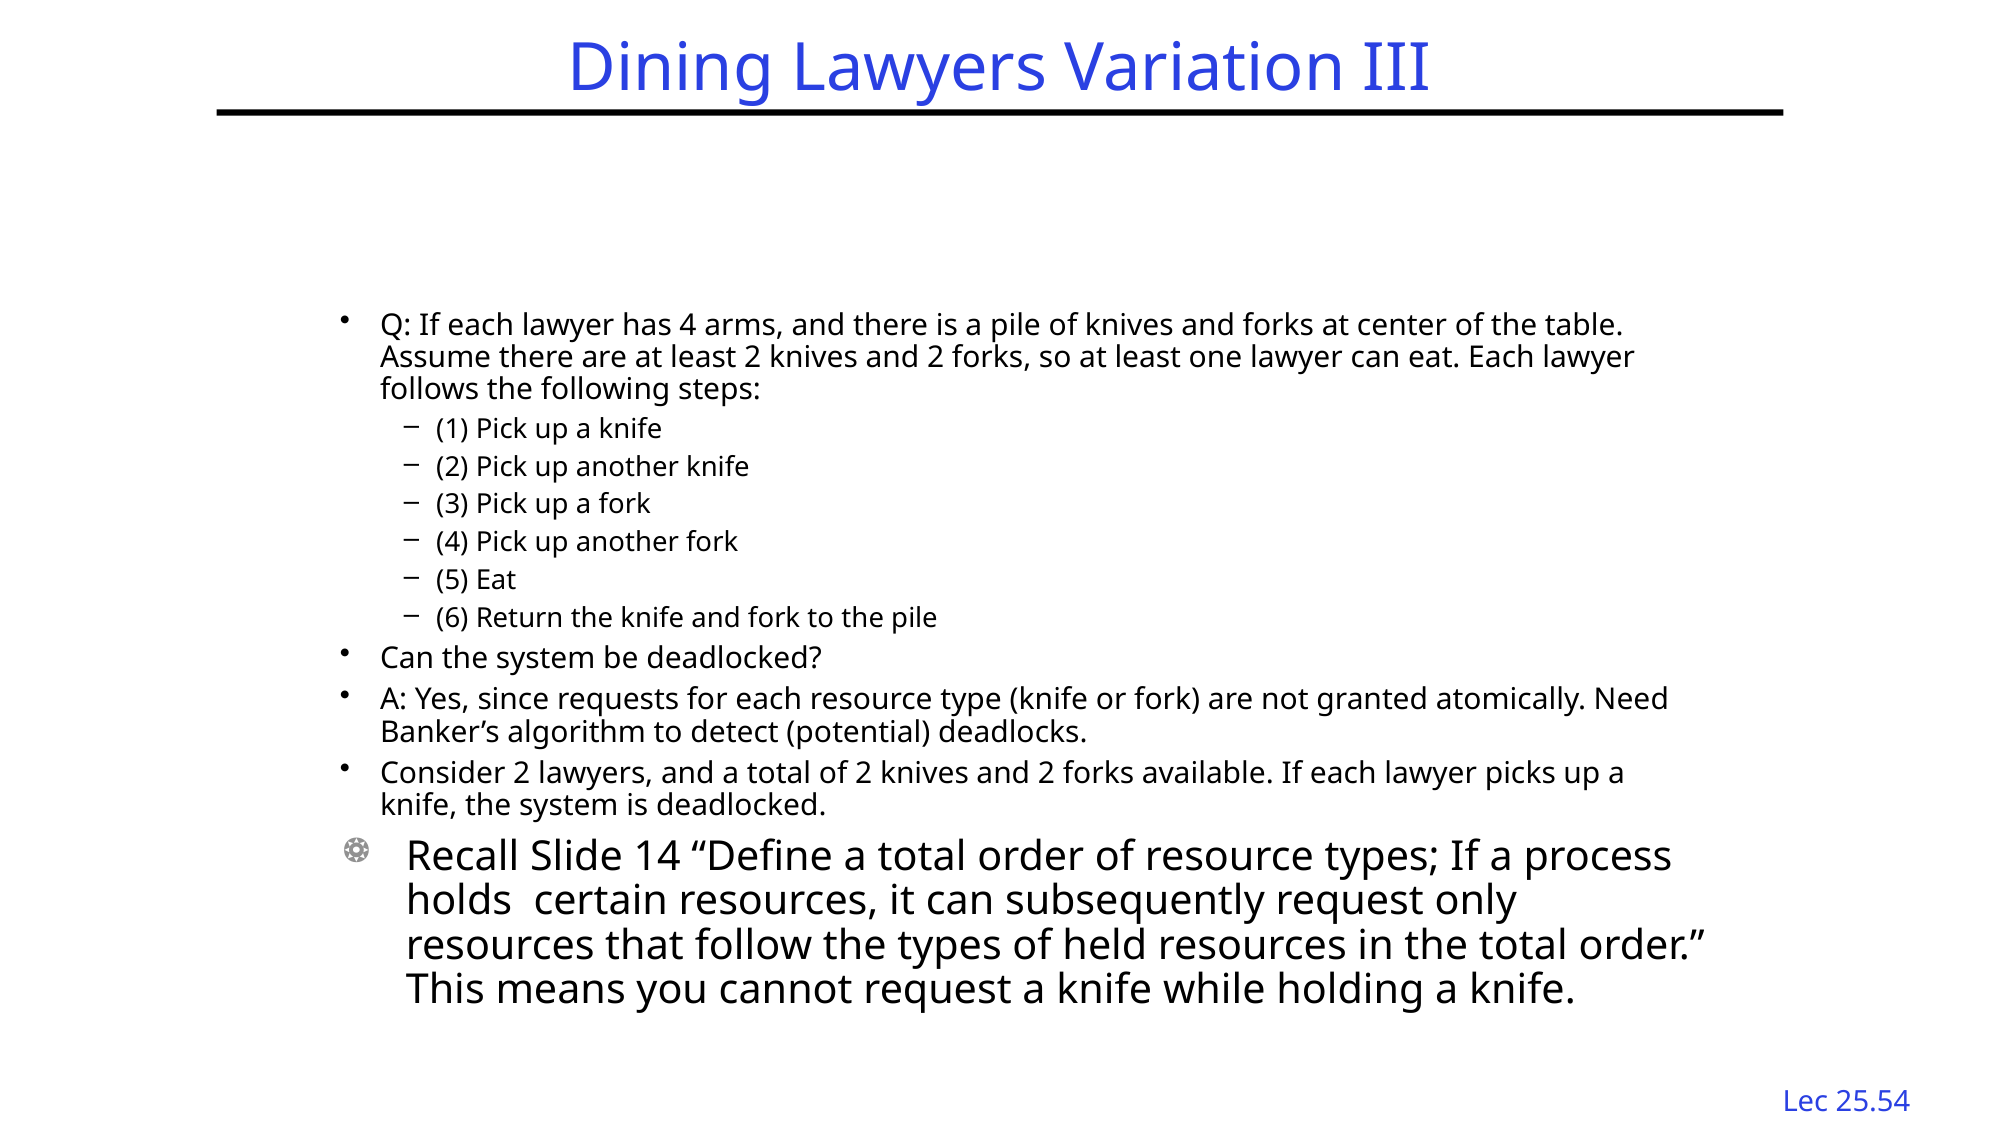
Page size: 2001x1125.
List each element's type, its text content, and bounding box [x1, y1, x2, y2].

title Dining Lawyers Variation III [216, 24, 1784, 113]
list Q: If each lawyer has 4 arms, and there is a pile of knives and forks at center of the table. Assume there are at least 2 knives and 2 forks, so at least one lawyer can eat. Each lawyer follows the following steps: (1) Pick up a knife (2) Pick up another knife (3) Pick up a fork (4) Pick up another fork (5) Eat (6) Return the knife and fork to the pile Can the system be deadlocked? A: Yes, since requests for each resource type (knife or fork) are not granted atomically. Need Banker’s algorithm to detect (potential) deadlocks. Consider 2 lawyers, and a total of 2 knives and 2 forks available. If each lawyer picks up a knife, the system is deadlocked. Recall Slide 14 “Define a total order of resource types; If a process holds certain resources, it can subsequently request only resources that follow the types of held resources in the total order.” This means you cannot request a knife while holding a knife. [324, 302, 1725, 1050]
